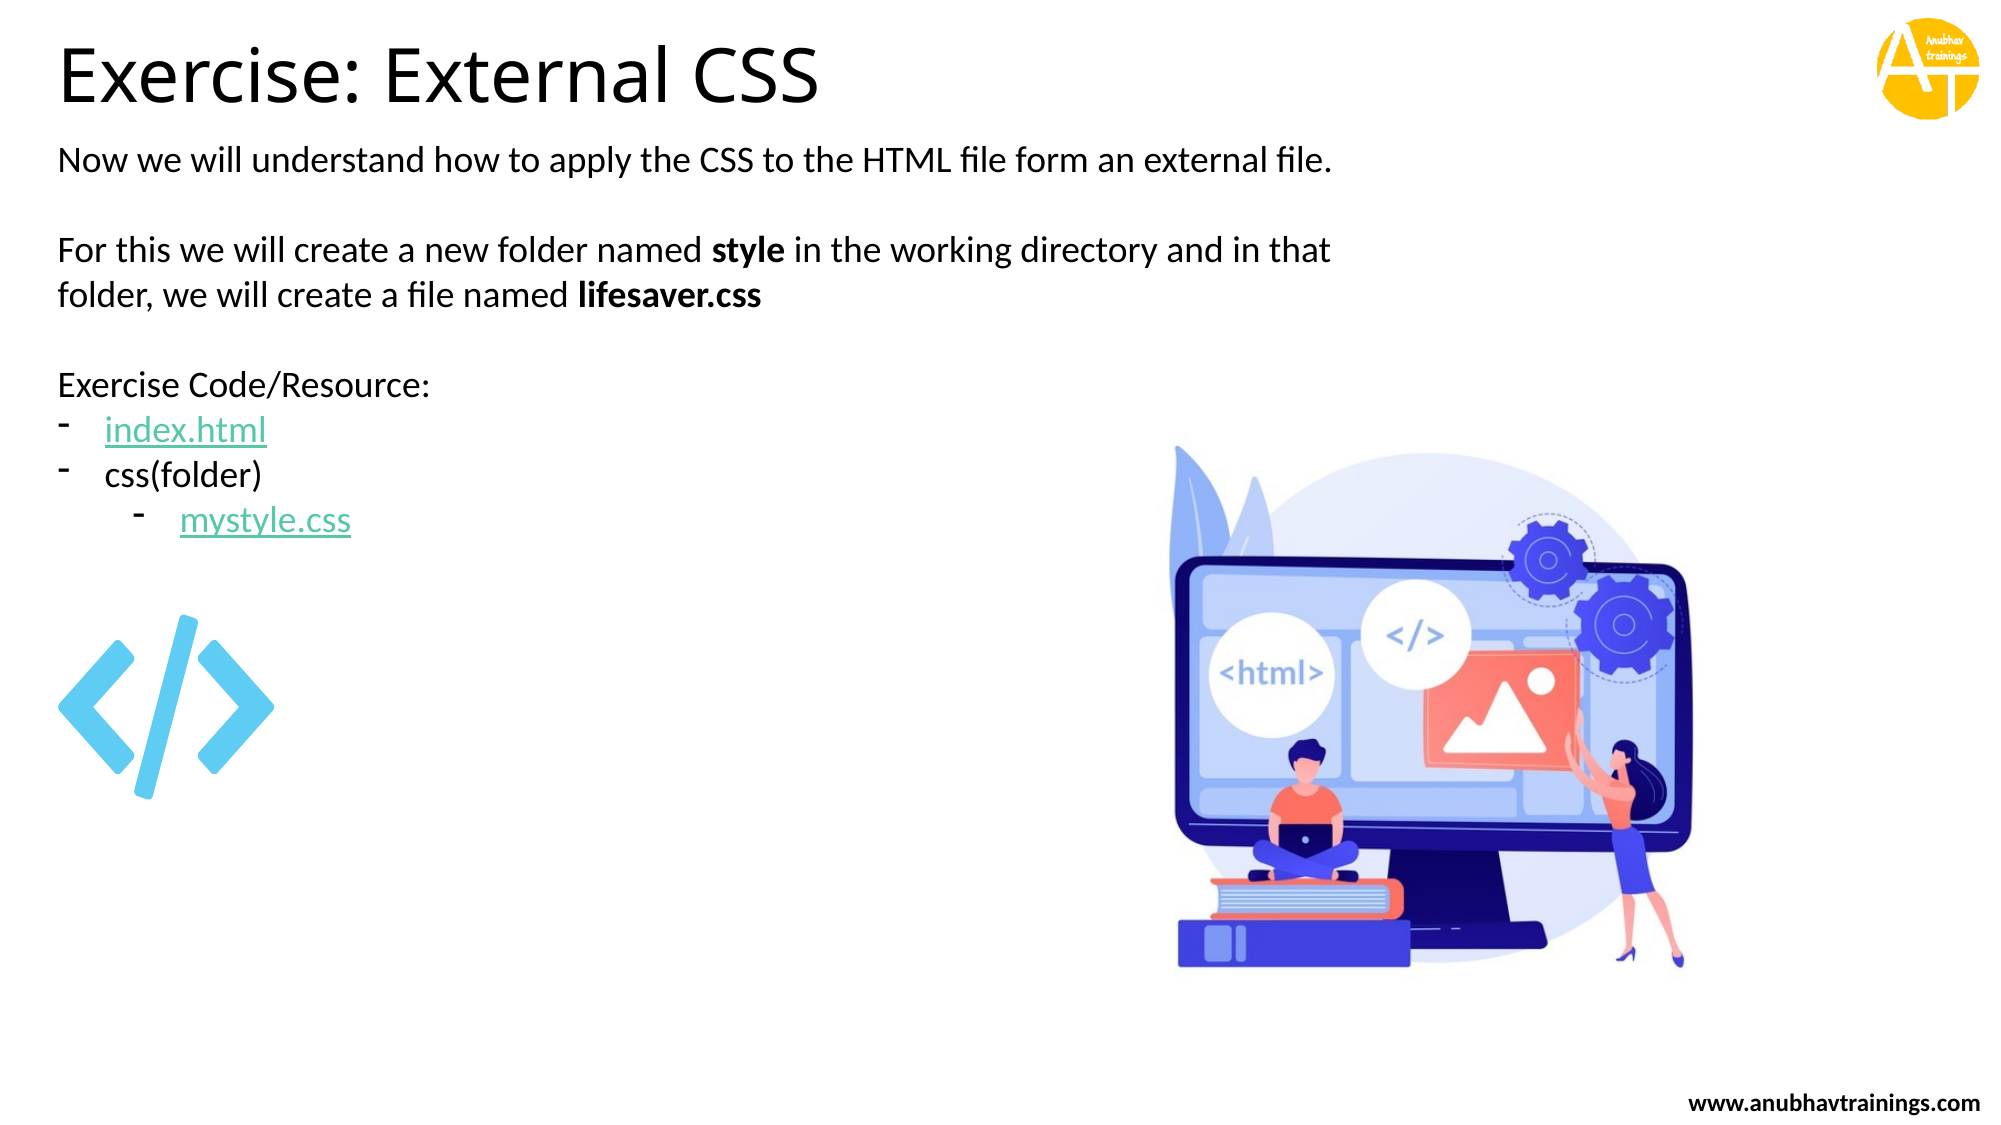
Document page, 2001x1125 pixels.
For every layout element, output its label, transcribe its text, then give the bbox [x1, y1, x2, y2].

picture [1866, 11, 1985, 128]
text_box Exercise: External CSS [42, 30, 1319, 127]
footer www.anubhavtrainings.com [1669, 1089, 2000, 1114]
text_box Now we will understand how to apply the CSS to the HTML file form an external file. For this we will create a new folder named style in the working directory and in that folder, we will create a file named lifesaver.css Exercise Code/Resource: index.html css(folder) mystyle.css [42, 127, 1354, 548]
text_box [58, 614, 275, 800]
picture [1085, 361, 1778, 1053]
